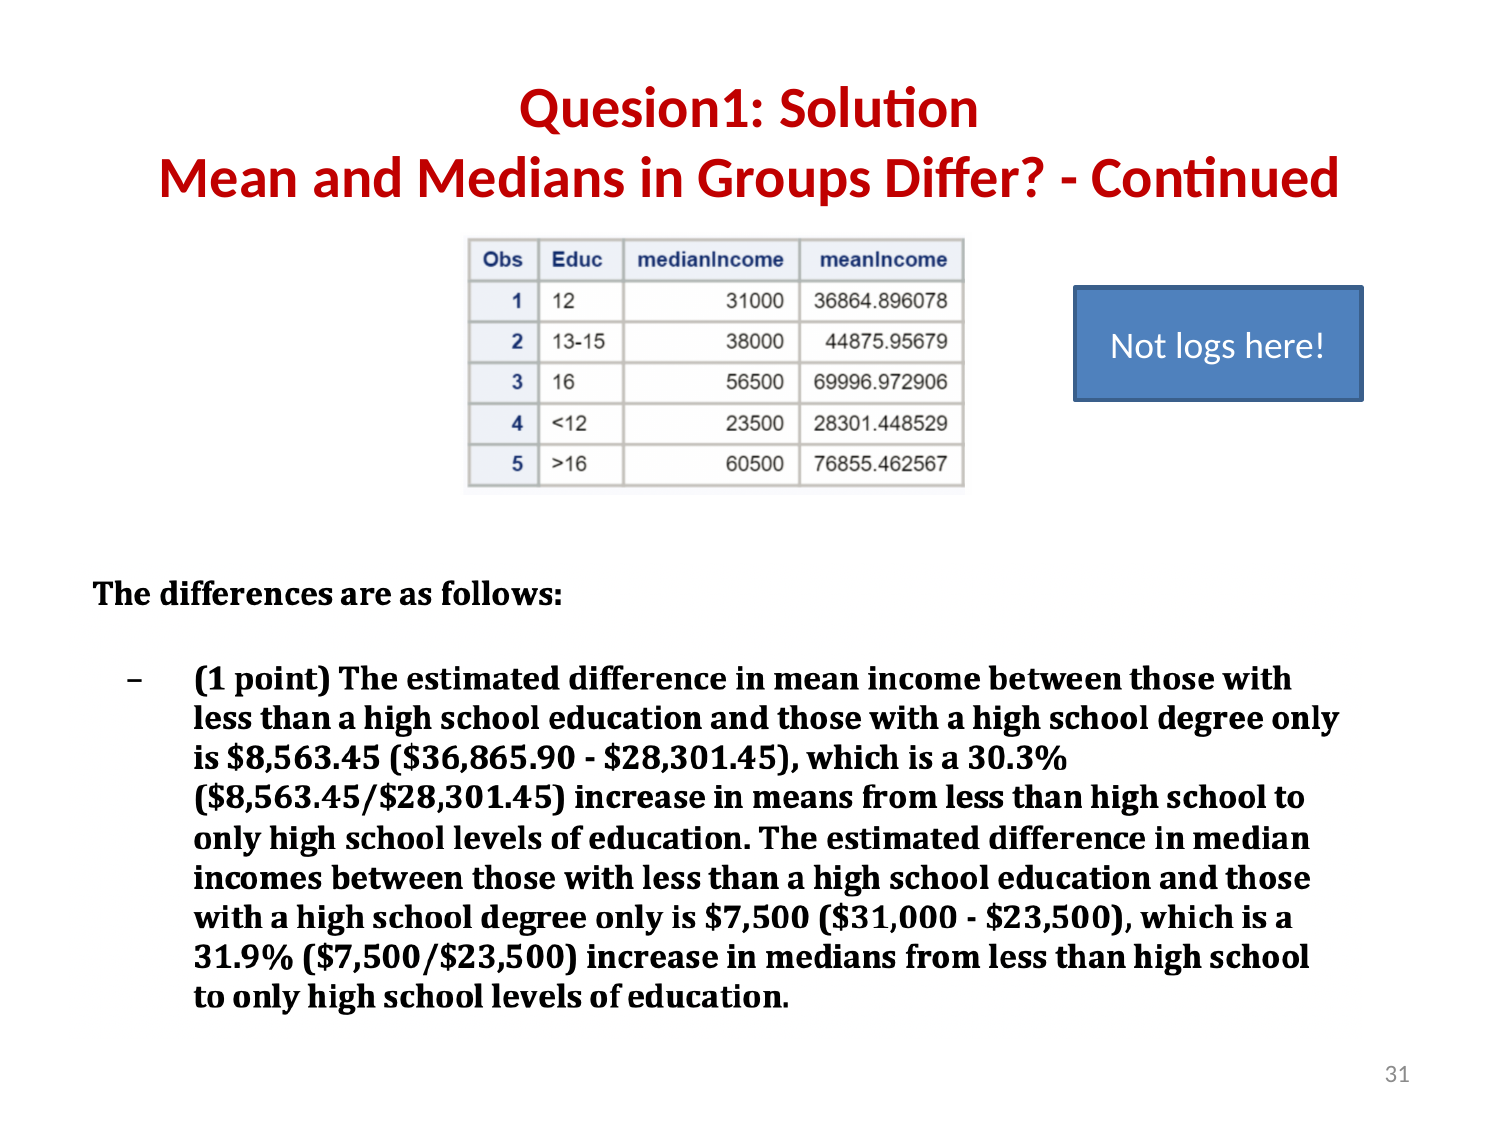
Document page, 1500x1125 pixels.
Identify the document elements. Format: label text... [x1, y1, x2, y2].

title Quesion1: Solution Mean and Medians in Groups Differ? - Continued [75, 45, 1425, 233]
slide_number 31 [1074, 1042, 1425, 1103]
picture [459, 232, 972, 496]
picture [69, 563, 1362, 1039]
text_box Not logs here! [1073, 285, 1364, 402]
